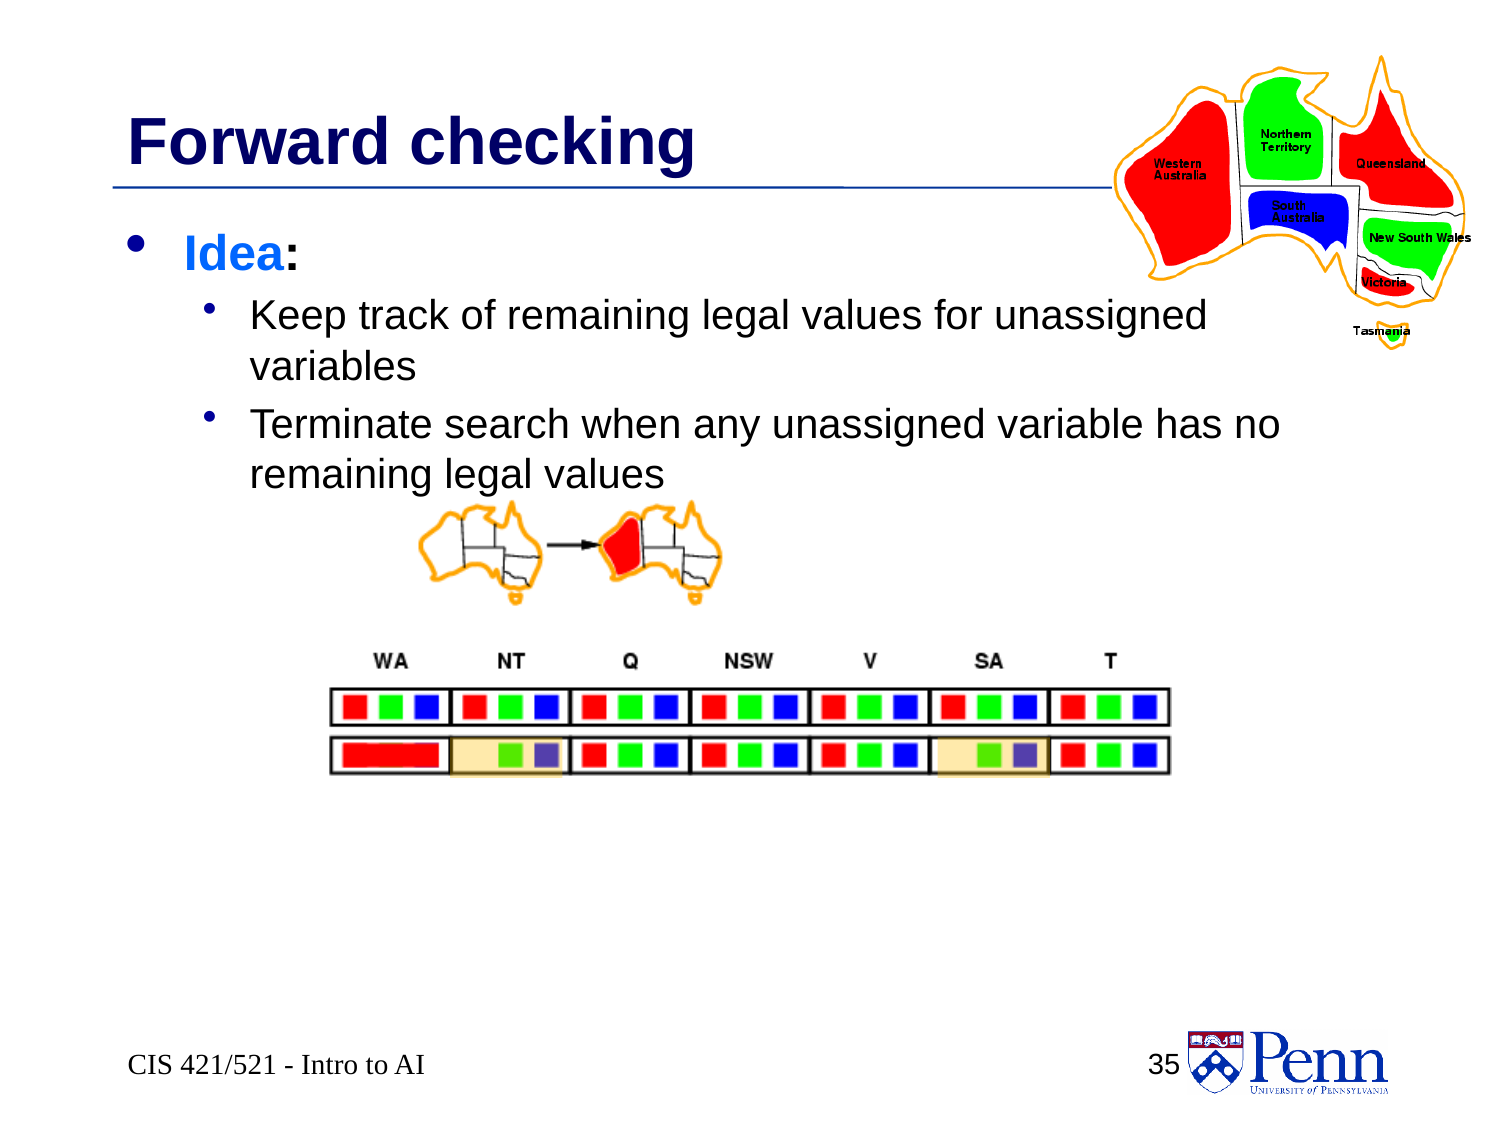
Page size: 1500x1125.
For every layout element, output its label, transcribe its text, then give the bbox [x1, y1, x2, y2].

picture [1112, 51, 1476, 351]
list Idea: Keep track of remaining legal values for unassigned variables Terminate search when any unassigned variable has no remaining legal values [112, 212, 1363, 963]
slide_number CIS 421/521 - Intro to AI [112, 1024, 501, 1101]
picture [328, 499, 1172, 779]
slide_number 35 [1074, 1024, 1388, 1101]
title Forward checking [112, 99, 1107, 176]
